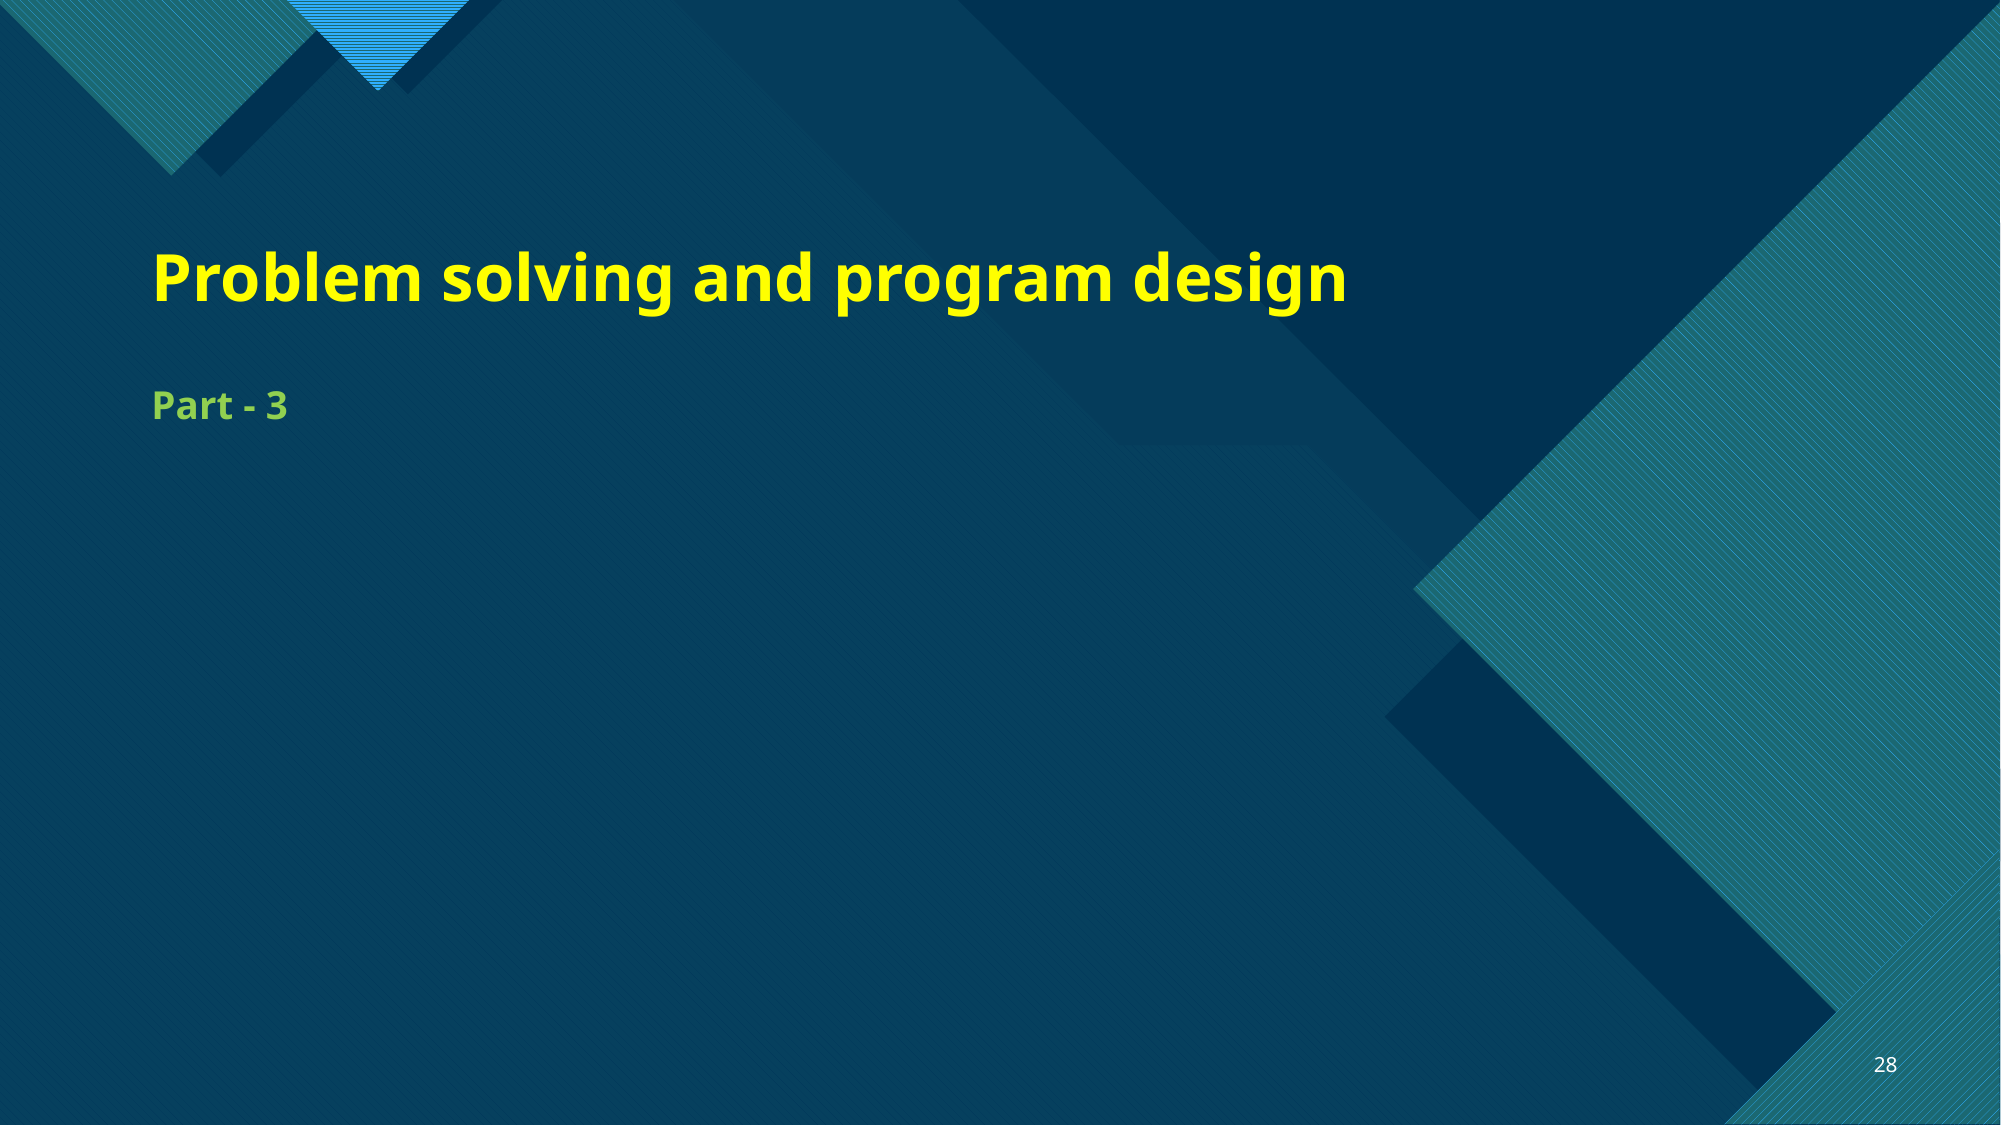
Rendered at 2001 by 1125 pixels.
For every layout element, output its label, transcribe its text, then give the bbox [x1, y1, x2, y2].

slide_number 12 [1415, 427, 2001, 1125]
slide_number 28 [1845, 1035, 1913, 1096]
title Problem solving and program design Part - 3 [136, 238, 1413, 483]
